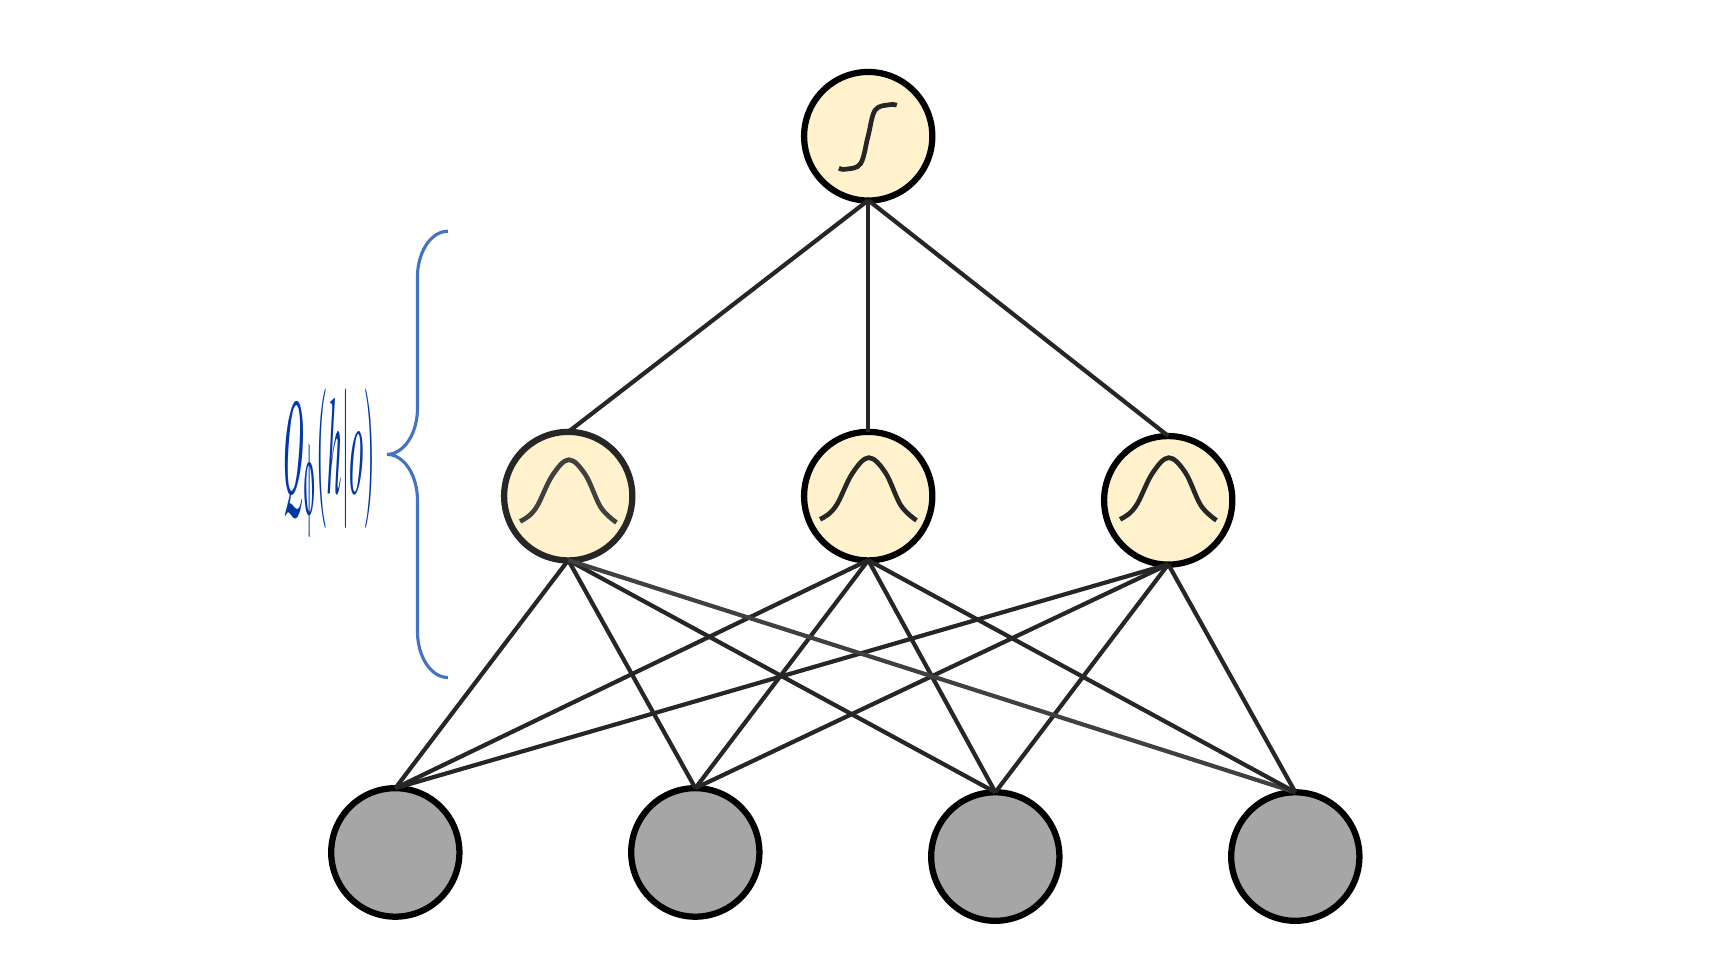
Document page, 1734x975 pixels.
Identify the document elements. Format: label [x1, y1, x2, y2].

text_box [395, 560, 568, 564]
text_box [819, 456, 918, 522]
text_box [803, 432, 934, 560]
text_box [803, 70, 934, 200]
text_box [1119, 456, 1218, 522]
picture [283, 379, 373, 540]
text_box [868, 200, 1169, 436]
text_box [386, 229, 449, 560]
text_box [395, 564, 568, 789]
text_box [1168, 564, 1296, 793]
text_box [630, 793, 761, 918]
text_box [930, 793, 1061, 922]
text_box [330, 787, 461, 918]
text_box [838, 103, 898, 171]
text_box [1230, 791, 1361, 922]
text_box [568, 560, 868, 793]
text_box [1103, 435, 1234, 560]
text_box [519, 458, 618, 524]
text_box [868, 560, 1296, 793]
text_box [568, 200, 868, 432]
text_box [503, 430, 634, 560]
